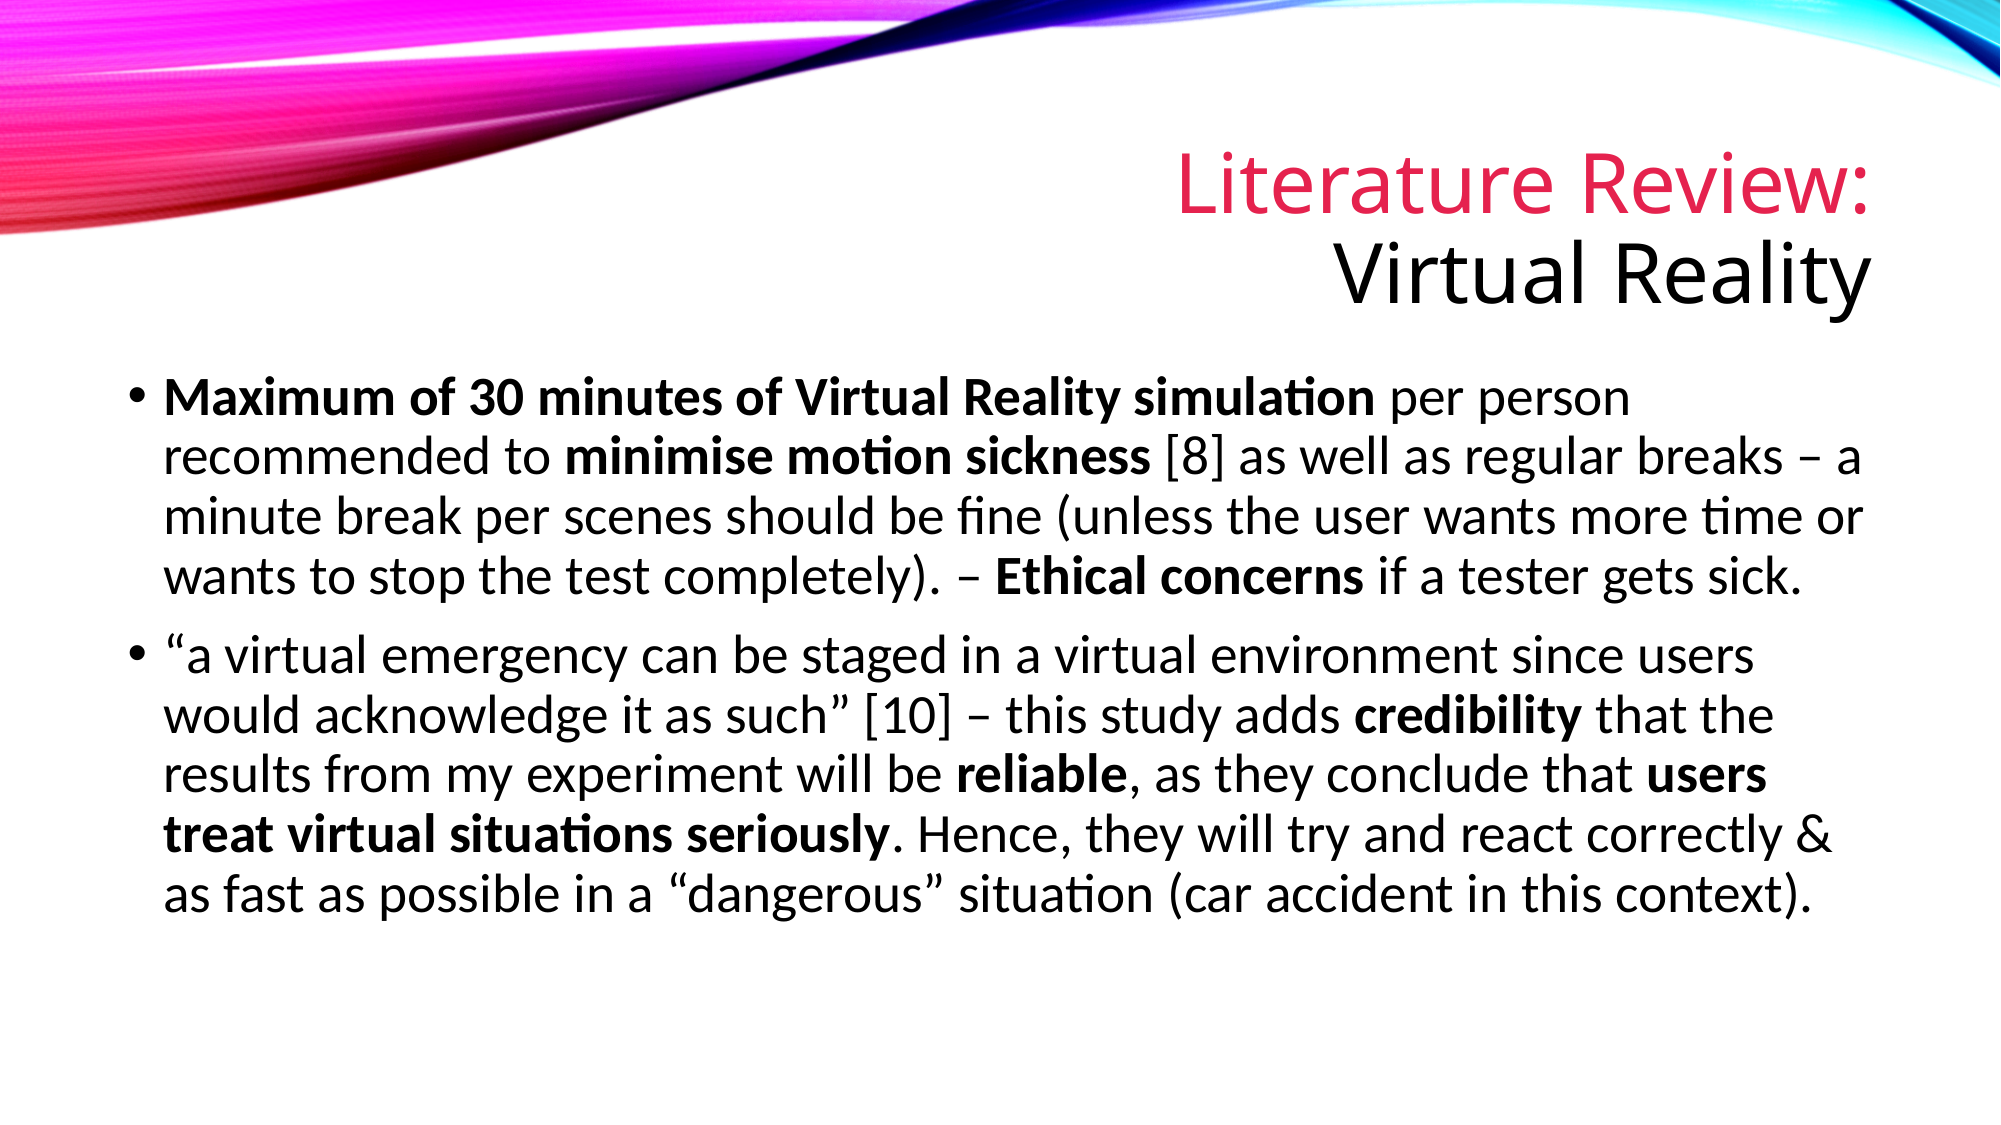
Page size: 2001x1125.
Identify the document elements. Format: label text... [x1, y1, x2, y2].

picture [0, 0, 2000, 237]
list Maximum of 30 minutes of Virtual Reality simulation per person recommended to minimise motion sickness [8] as well as regular breaks – a minute break per scenes should be fine (unless the user wants more time or wants to stop the test completely). – Ethical concerns if a tester gets sick. “a virtual emergency can be staged in a virtual environment since users would acknowledge it as such” [10] – this study adds credibility that the results from my experiment will be reliable, as they conclude that users treat virtual situations seriously. Hence, they will try and react correctly & as fast as possible in a “dangerous” situation (car accident in this context). [112, 360, 1888, 1021]
title Literature Review: Virtual Reality [474, 125, 1888, 338]
picture [1890, 0, 2000, 75]
picture [1910, 0, 2000, 45]
